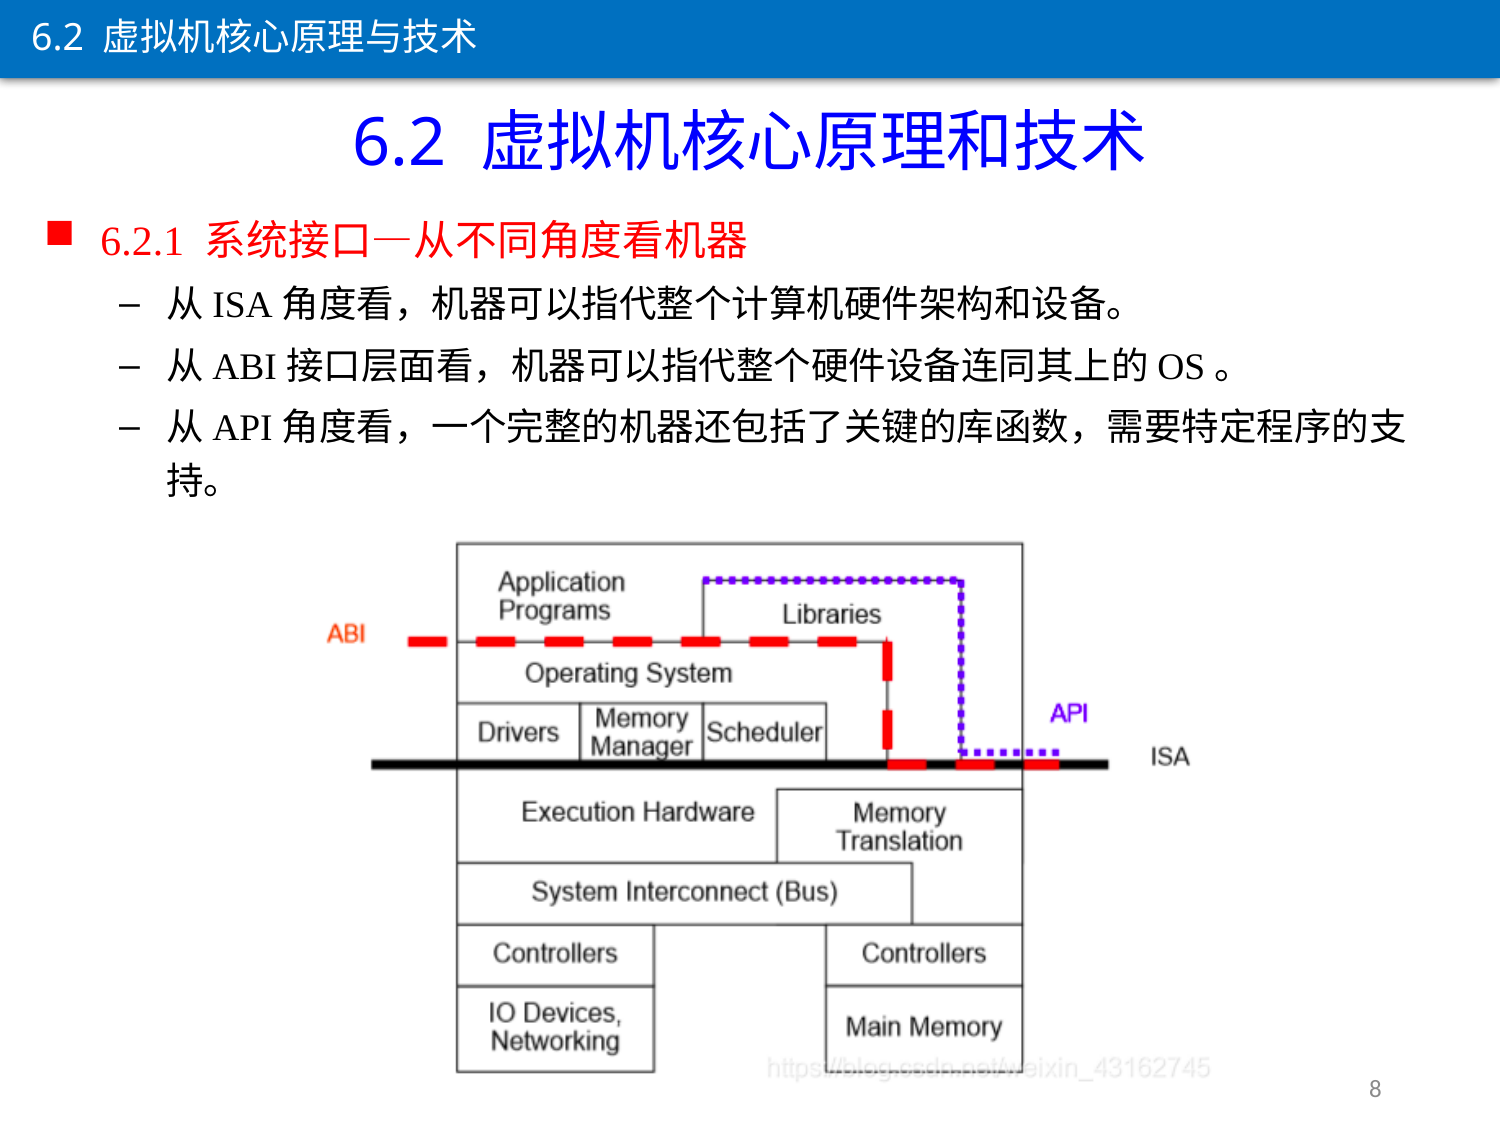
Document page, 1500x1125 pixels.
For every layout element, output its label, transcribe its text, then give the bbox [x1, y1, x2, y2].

slide_number 8 [1059, 1057, 1397, 1118]
text_box [0, 0, 1500, 79]
text_box 6.2 虚拟机核心原理和技术 [0, 91, 1500, 187]
text_box 6.2.1 系统接口—从不同角度看机器 从ISA角度看，机器可以指代整个计算机硬件架构和设备。 从ABI接口层面看，机器可以指代整个硬件设备连同其上的OS。 从API角度看，一个完整的机器还包括了关键的库函数，需要特定程序的支持。 [29, 196, 1459, 510]
picture [306, 526, 1226, 1098]
text_box 6.2 虚拟机核心原理与技术 [16, 5, 493, 66]
